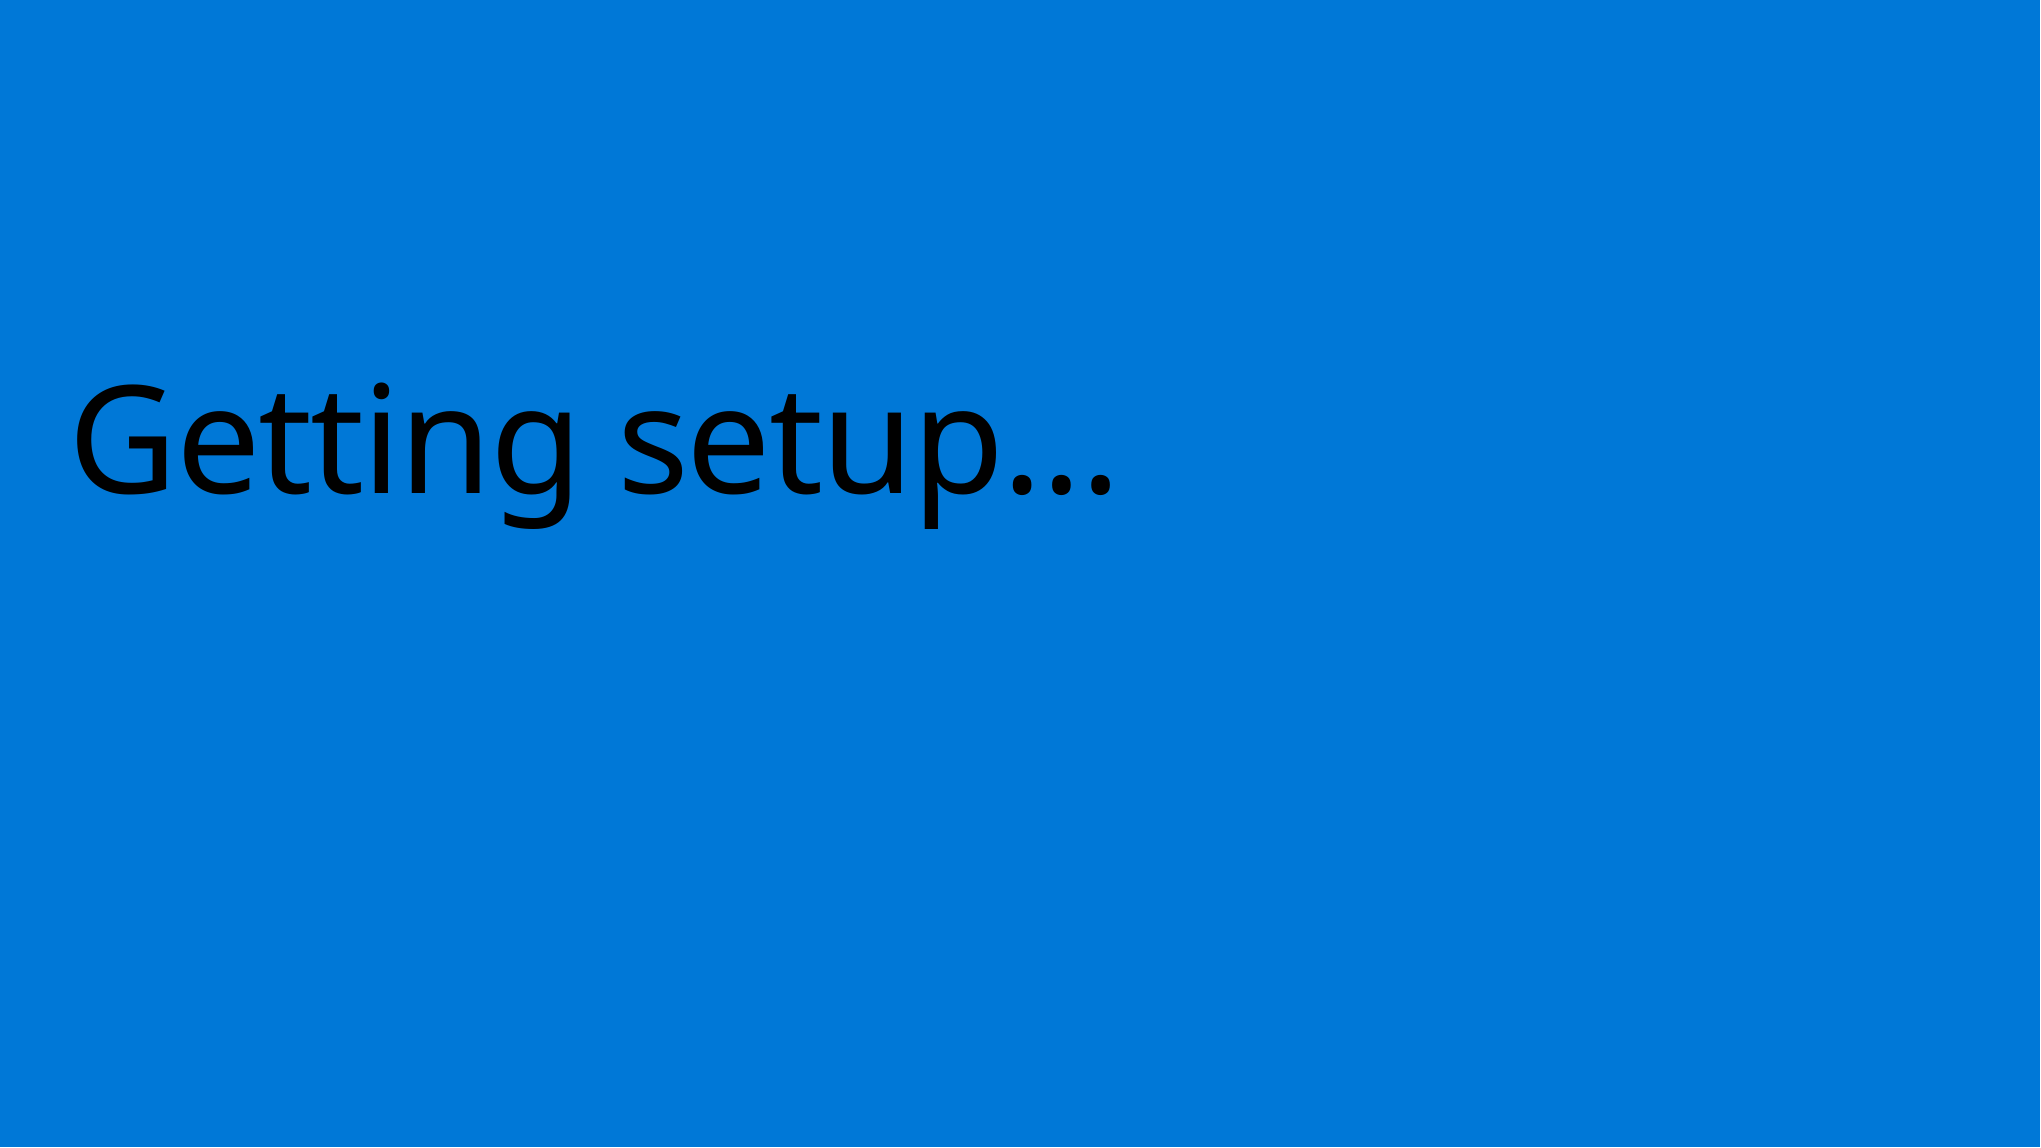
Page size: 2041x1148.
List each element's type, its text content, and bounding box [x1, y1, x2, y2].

title Getting setup… [45, 348, 1996, 543]
